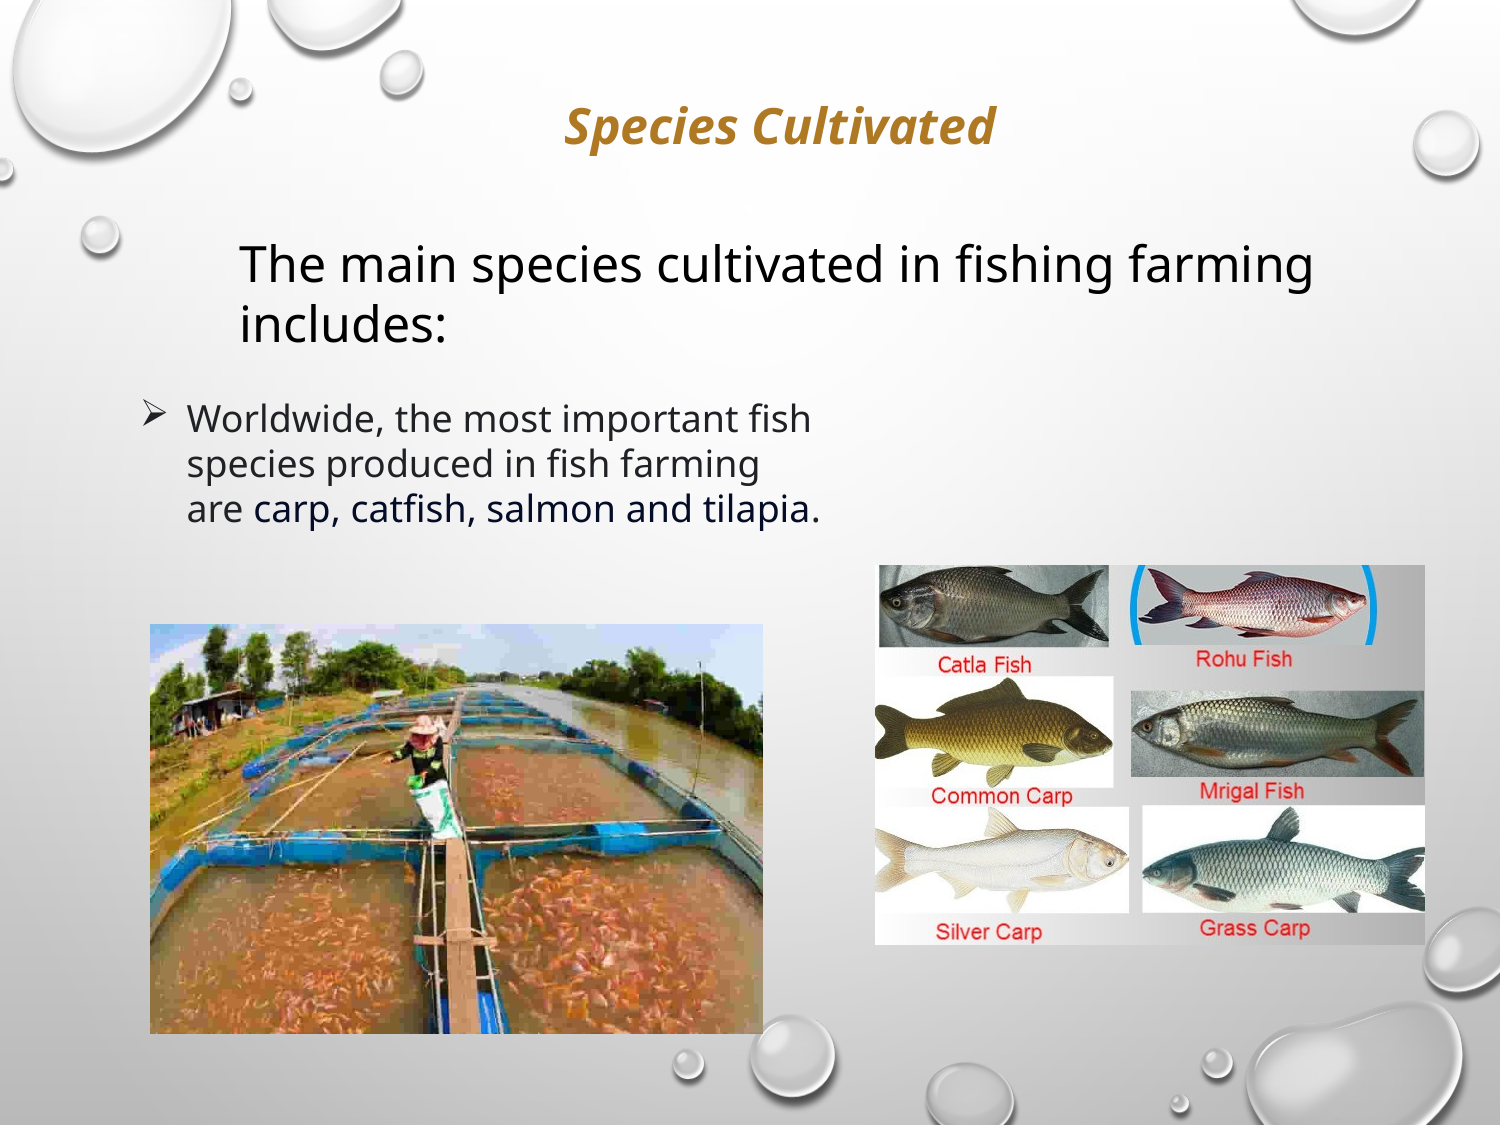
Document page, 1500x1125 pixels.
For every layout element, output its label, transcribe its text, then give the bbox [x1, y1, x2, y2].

text_box Species Cultivated [549, 87, 1075, 163]
text_box Worldwide, the most important fish species produced in fish farming are carp, catfish, salmon and tilapia. [124, 387, 875, 538]
text_box The main species cultivated in fishing farming includes: [225, 224, 1400, 420]
picture [0, 0, 1500, 1125]
